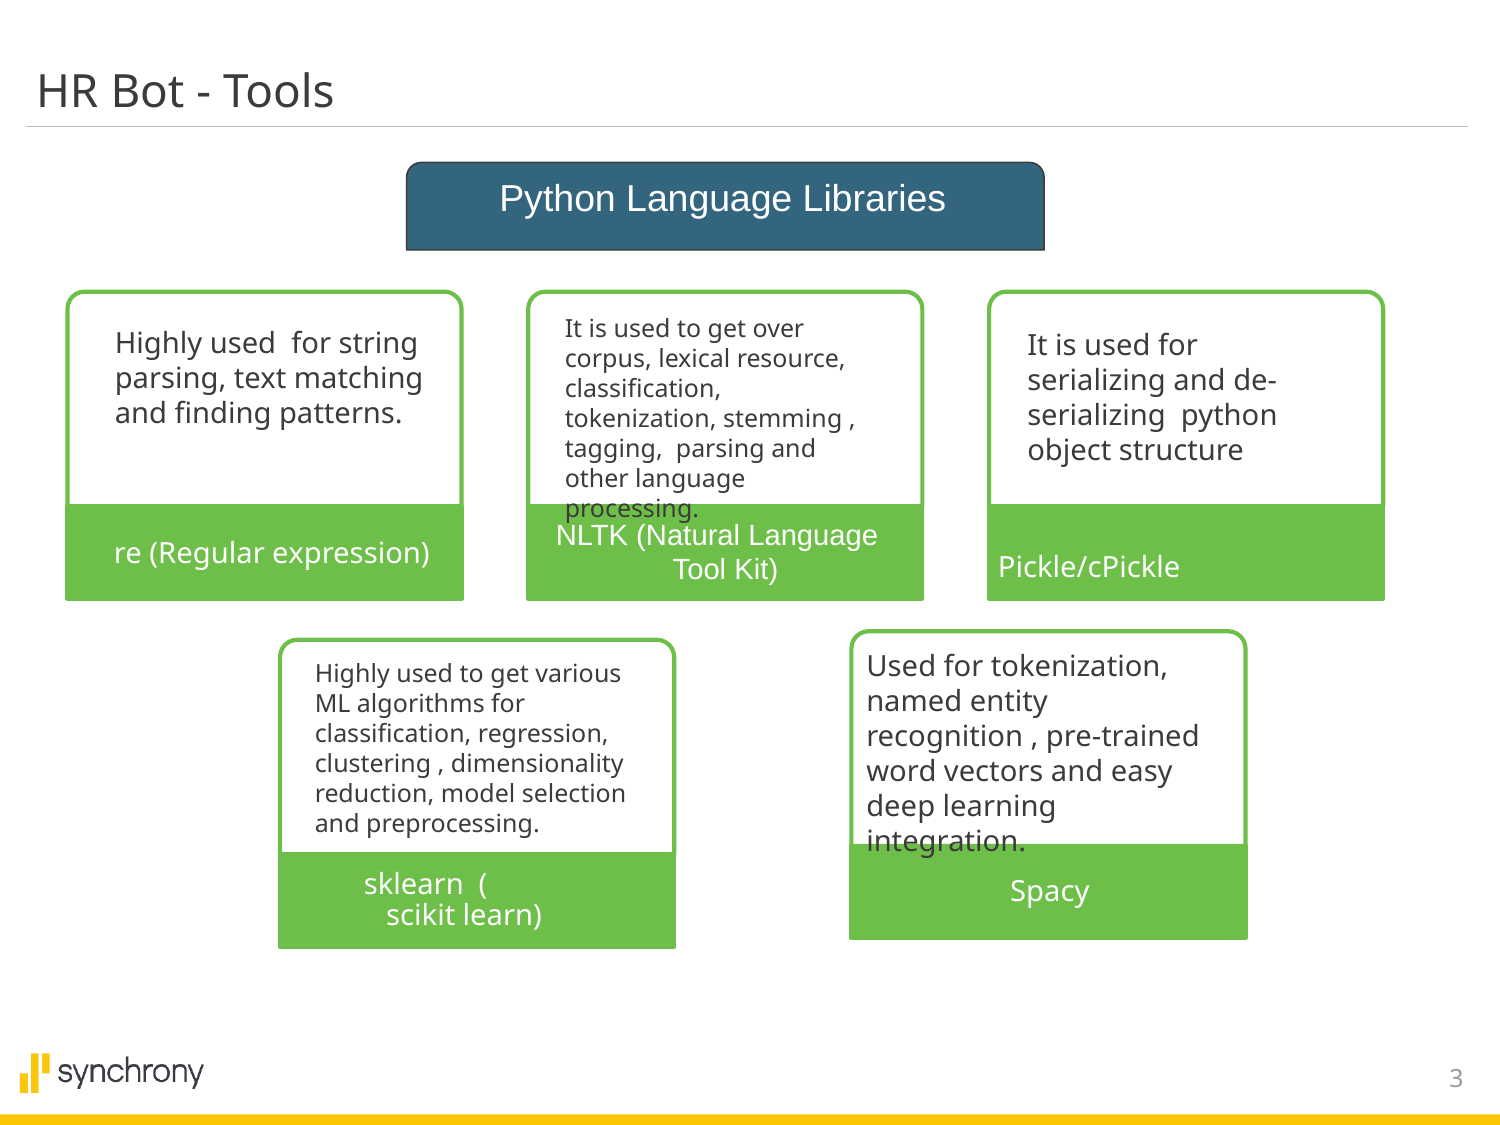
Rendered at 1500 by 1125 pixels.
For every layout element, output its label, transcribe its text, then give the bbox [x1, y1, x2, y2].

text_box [67, 291, 1384, 947]
picture [0, 1033, 223, 1113]
list HR Bot - Tools [35, 50, 1443, 125]
text_box Python Language Libraries [406, 162, 1045, 250]
